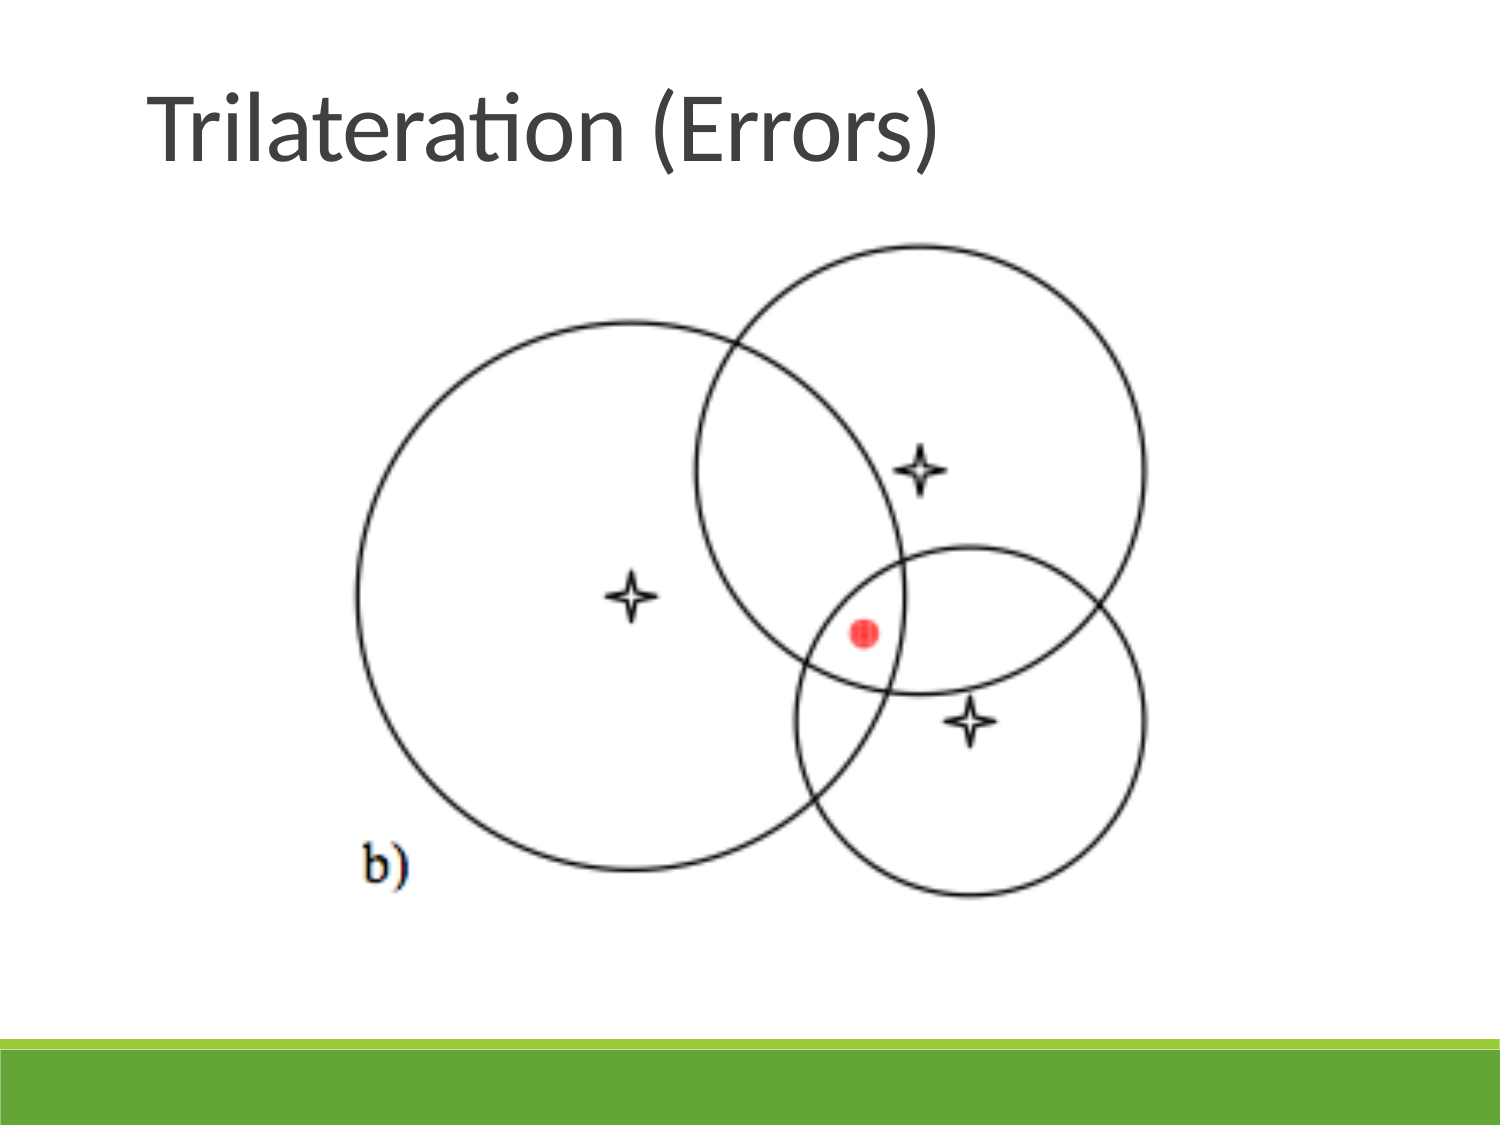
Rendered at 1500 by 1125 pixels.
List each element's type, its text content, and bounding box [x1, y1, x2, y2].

picture [315, 229, 1184, 908]
title Trilateration (Errors) [131, 43, 1369, 190]
